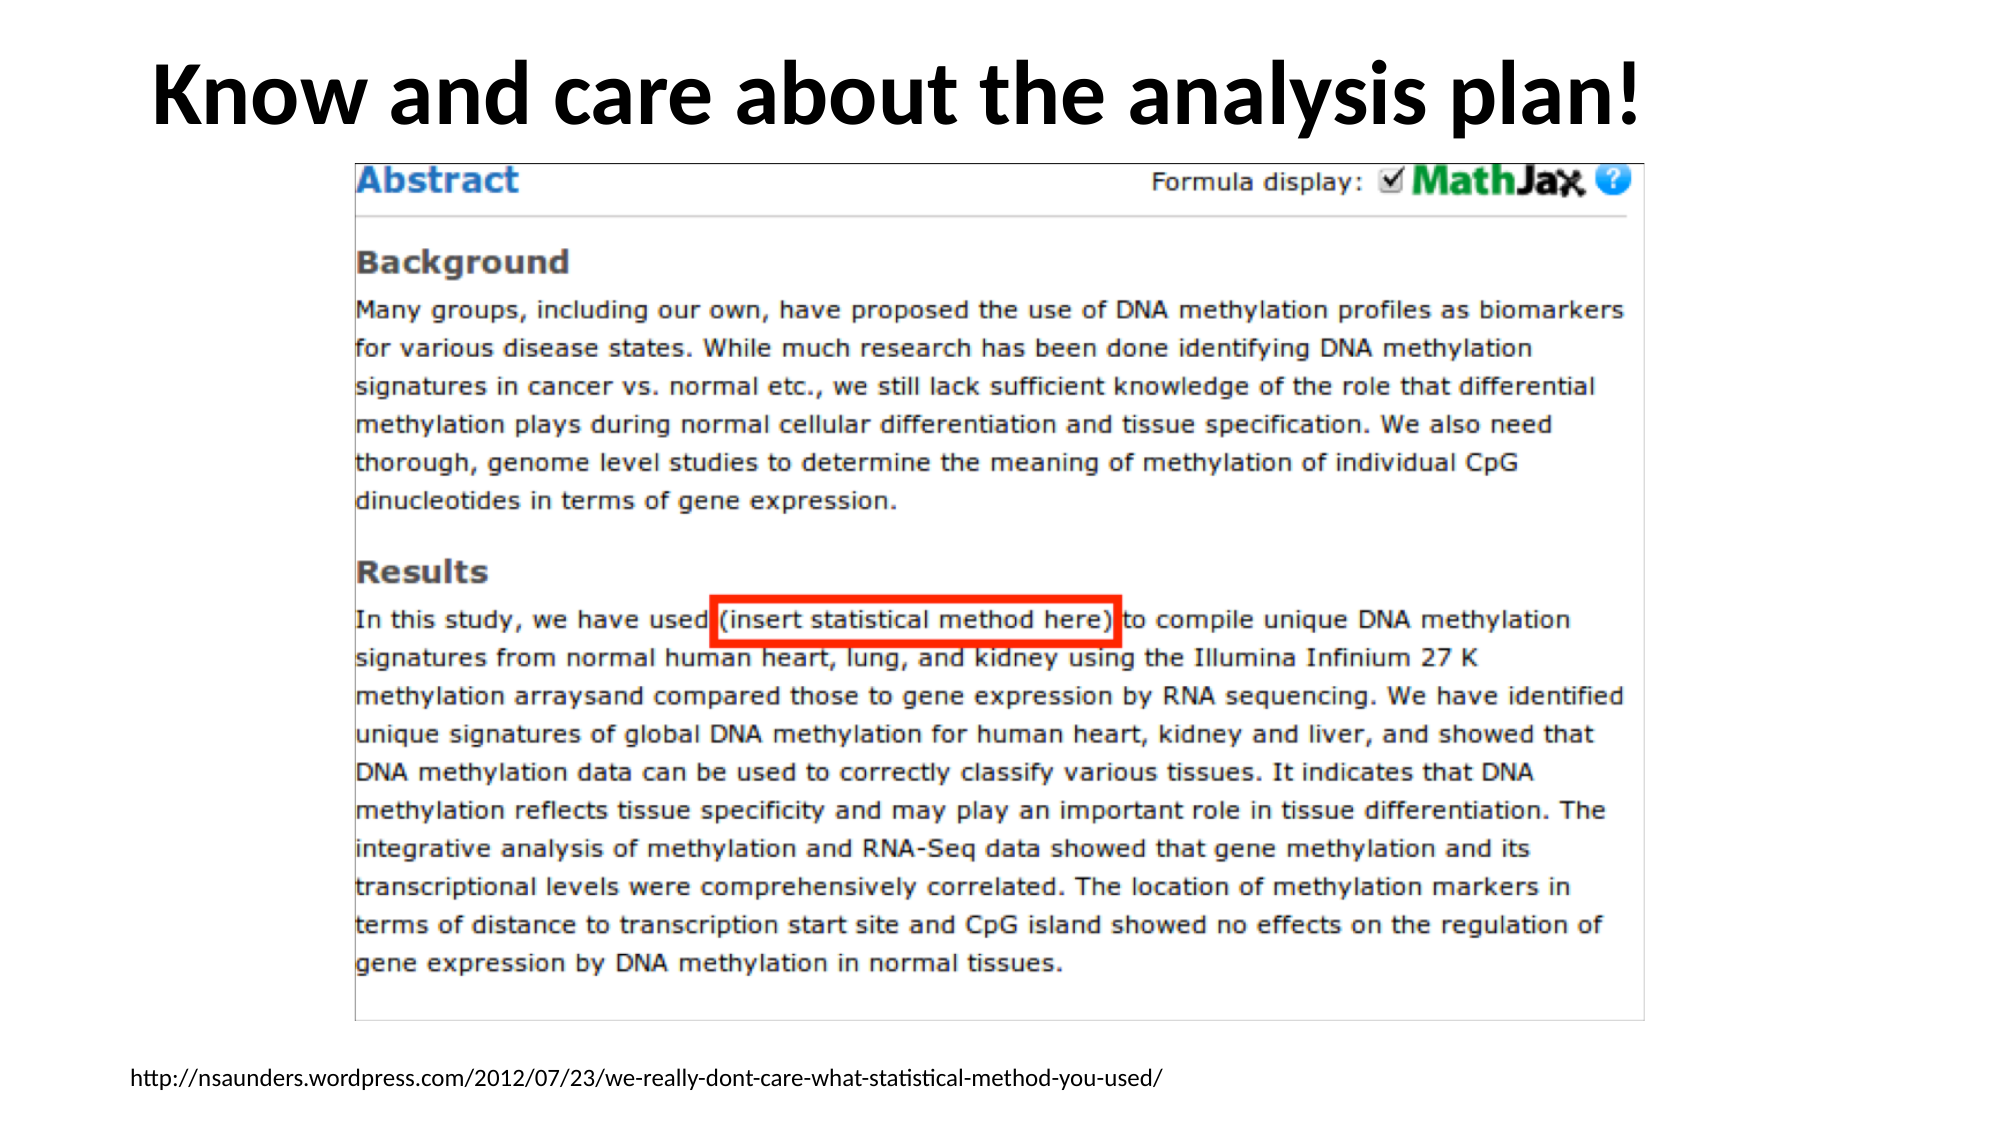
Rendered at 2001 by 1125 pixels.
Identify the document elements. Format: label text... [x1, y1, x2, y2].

title Know and care about the analysis plan! [137, 26, 1863, 164]
text_box http://nsaunders.wordpress.com/2012/07/23/we-really-dont-care-what-statistical-method-you-used/ [115, 1053, 1420, 1099]
picture [354, 163, 1645, 1021]
